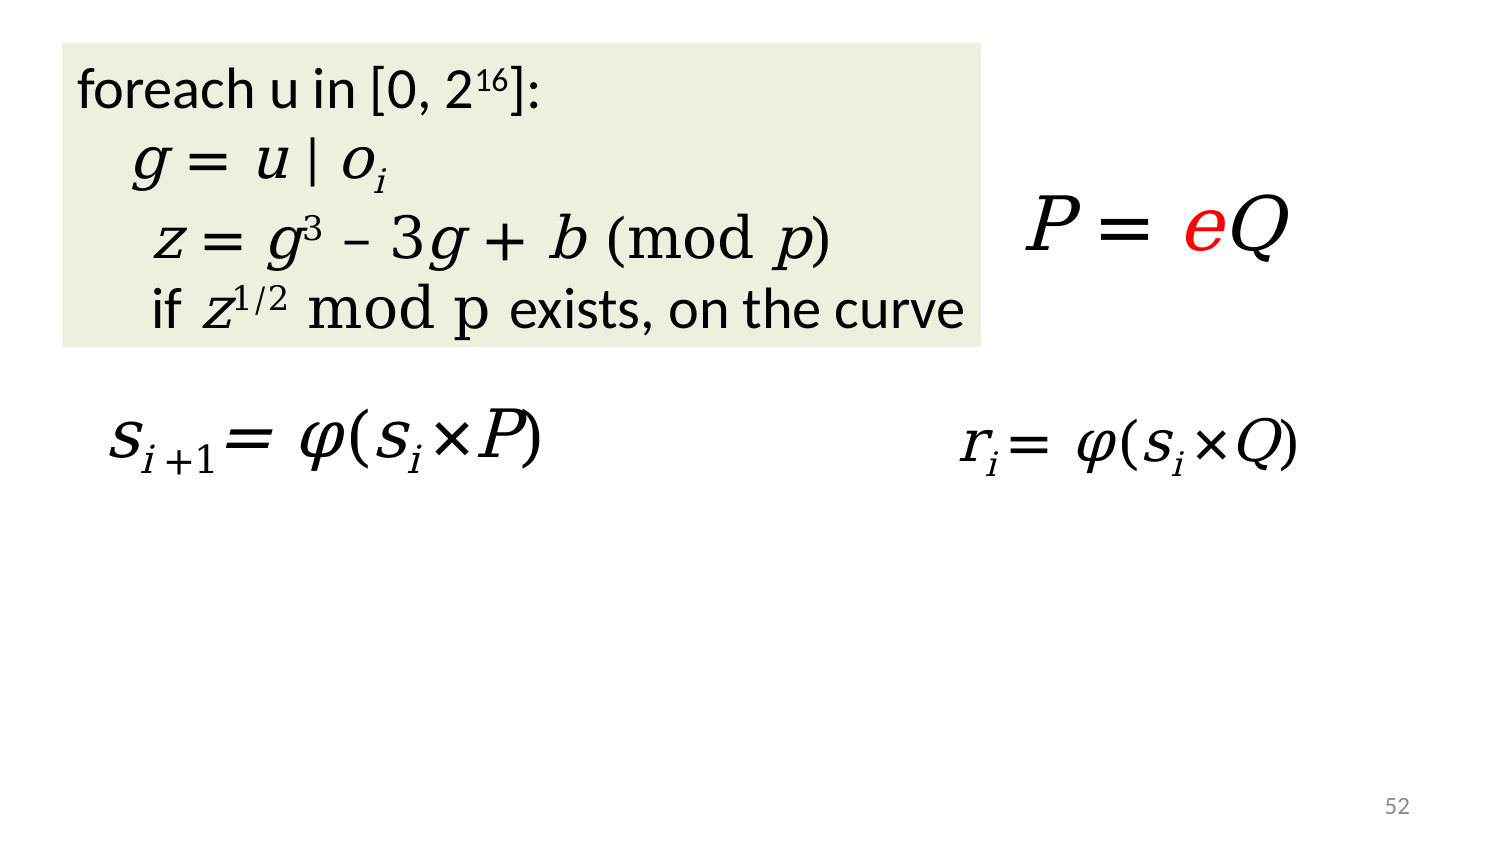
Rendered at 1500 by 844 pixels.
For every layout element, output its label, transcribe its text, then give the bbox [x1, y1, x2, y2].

text_box si +1= φ(si ×P) [90, 384, 563, 481]
text_box P = eQ [1006, 159, 1318, 275]
slide_number 51 [1074, 782, 1425, 827]
text_box foreach u in [0, 216]: g = u | oi z = g3 – 3g + b (mod p) if z1/2 mod p exists, on the curve [62, 42, 981, 348]
text_box ri = φ(si ×Q) [942, 396, 1318, 484]
